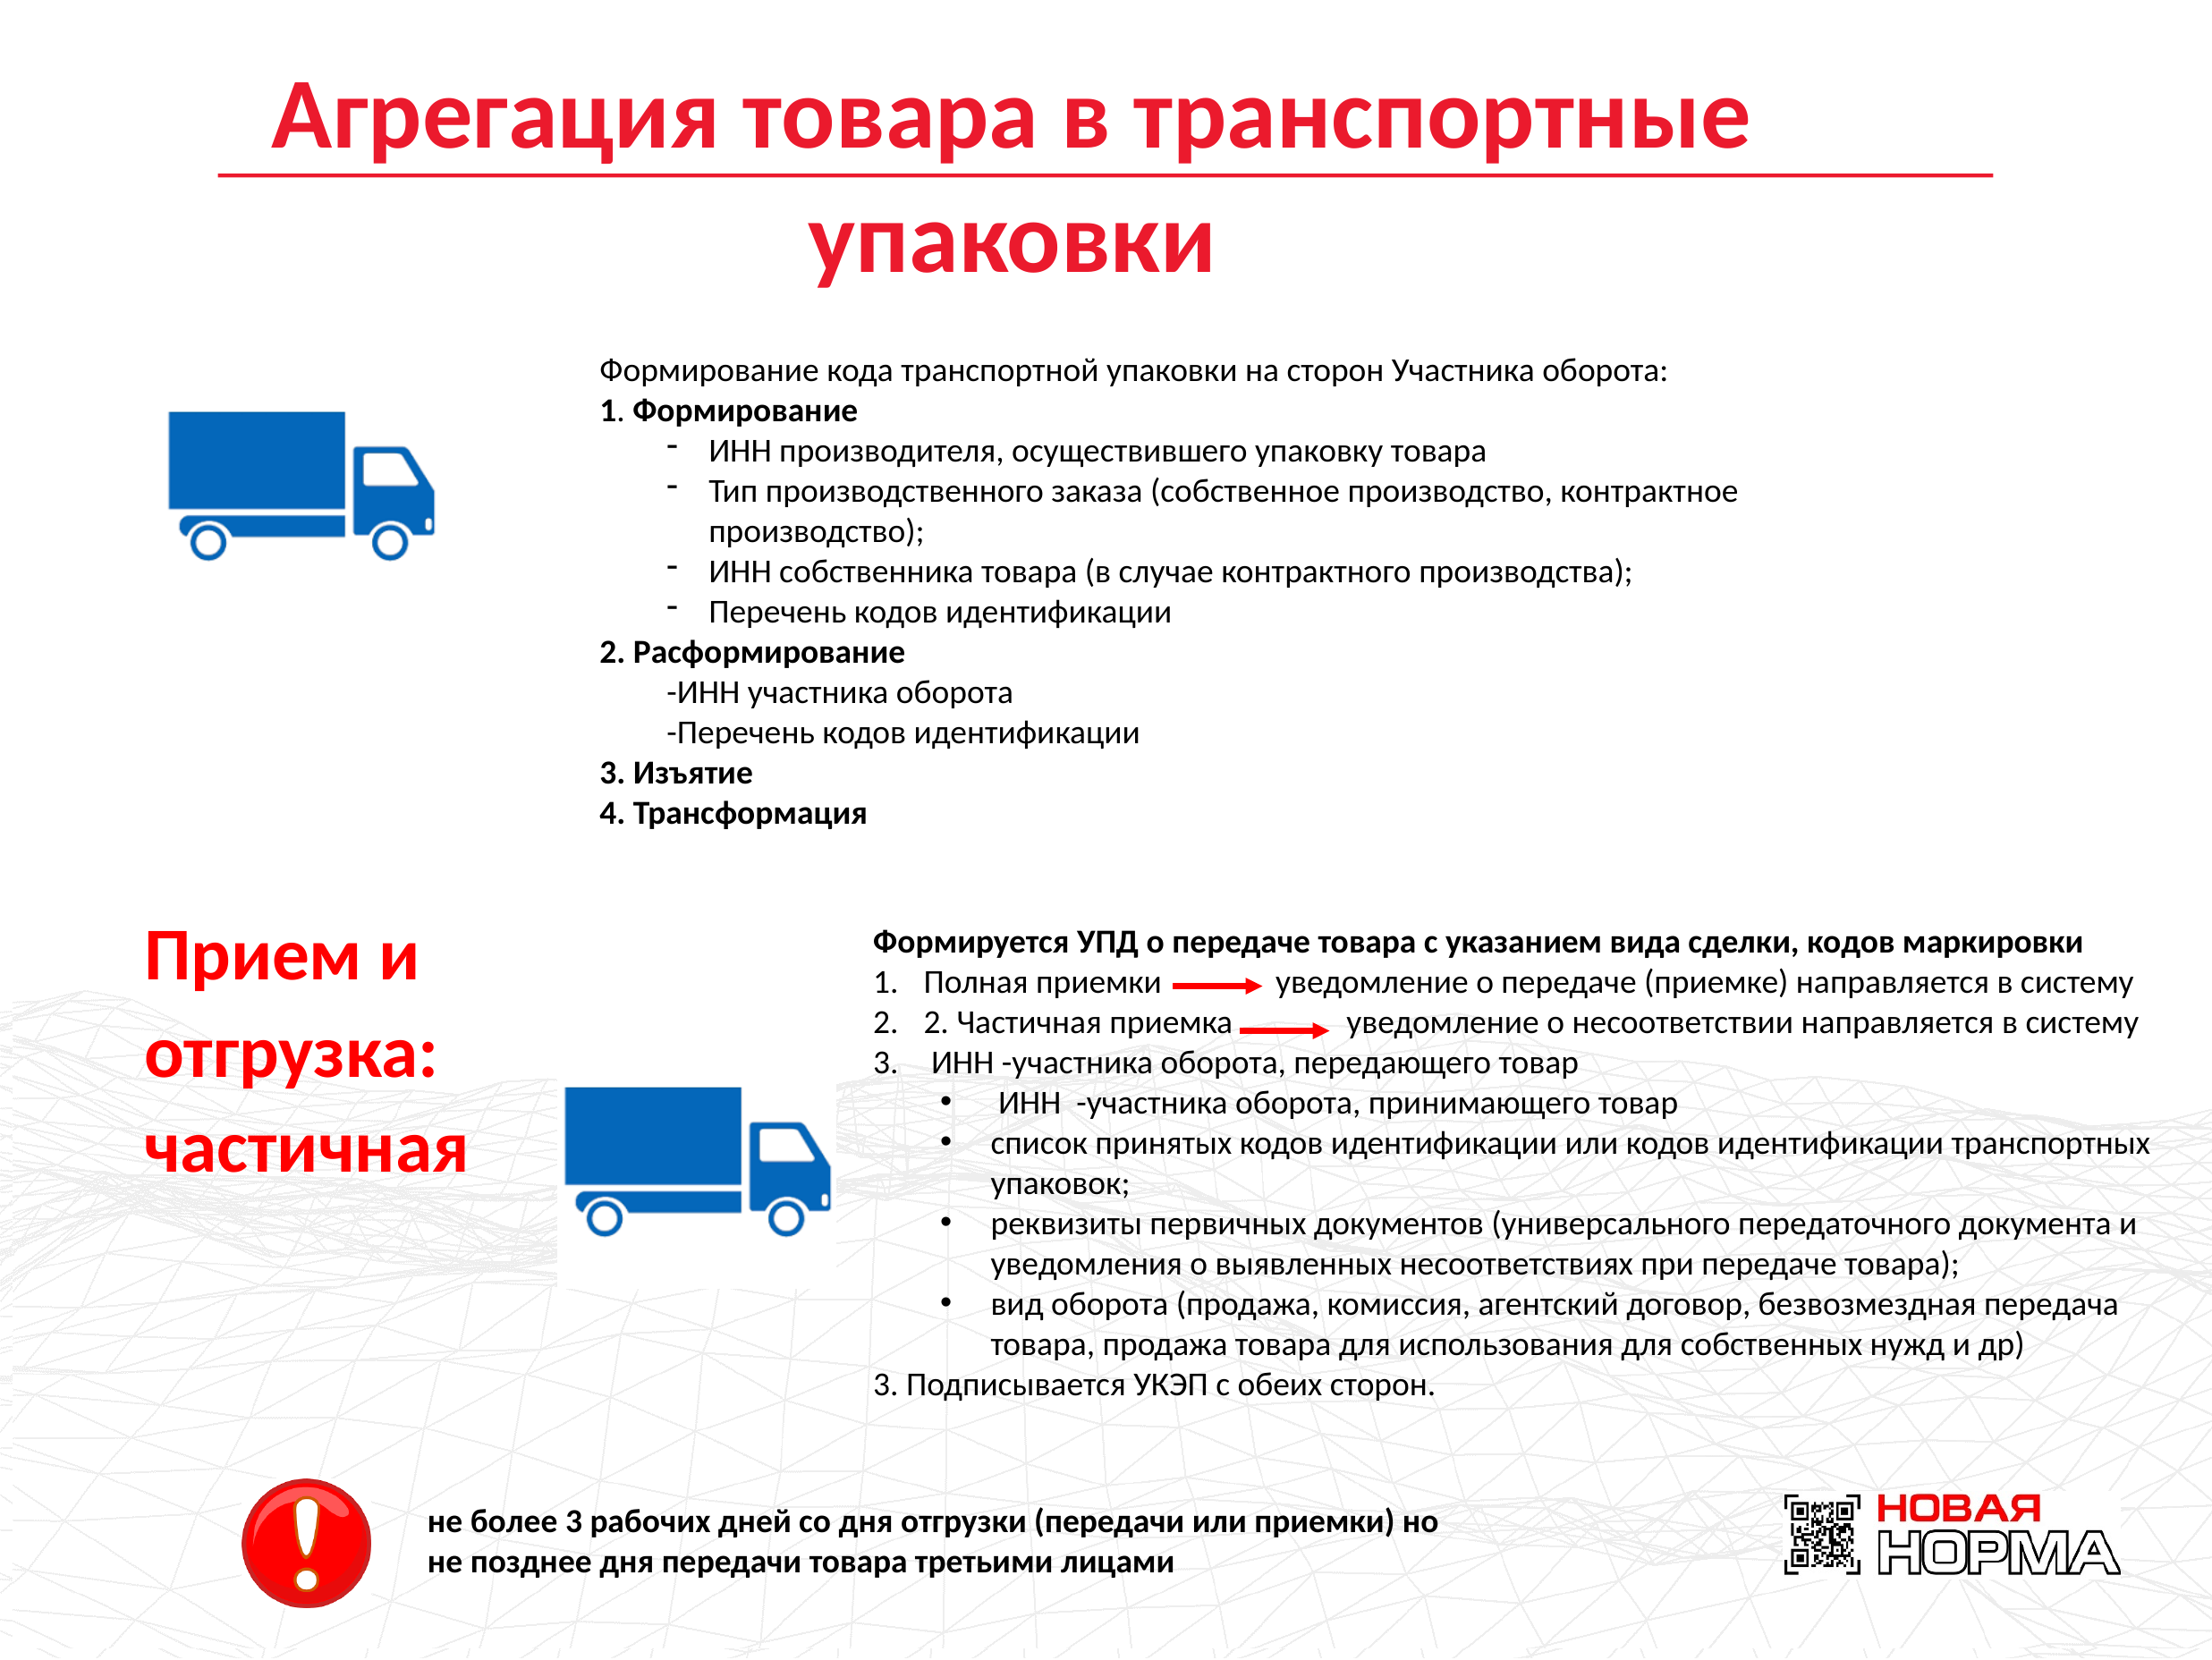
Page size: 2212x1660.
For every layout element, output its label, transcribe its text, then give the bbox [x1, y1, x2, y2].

text_box Прием и отгрузка: частичная [131, 895, 535, 988]
picture [160, 359, 440, 614]
picture [0, 990, 2212, 1658]
title Агрегация товара в транспортные упаковки [65, 43, 1959, 321]
text_box Формируется УПД о передаче товара с указанием вида сделки, кодов маркировки Полная приемки уведомление о передаче (приемке) направляется в систему 2. Частичная приемка уведомление о несоответствии направляется в систему ИНН -участника оборота, передающего товар ИНН -участника оборота, принимающего товар список принятых кодов идентификации или кодов идентификации транспортных упаковок; реквизиты первичных документов (универсального передаточного документа и уведомления о выявленных несоответствиях при передаче товара); вид оборота (продажа, комиссия, агентский договор, безвозмездная передача товара, продажа товара для использования для собственных нужд и др) 3. Подписывается УКЭП с обеих сторон. [860, 912, 2181, 988]
text_box Формирование кода транспортной упаковки на сторон Участника оборота: 1. Формирование ИНН производителя, осуществившего упаковку товара Тип производственного заказа (собственное производство, контрактное производство); ИНН собственника товара (в случае контрактного производства); Перечень кодов идентификации 2. Расформирование -ИНН участника оборота -Перечень кодов идентификации 3. Изъятие 4. Трансформация [586, 341, 1850, 838]
